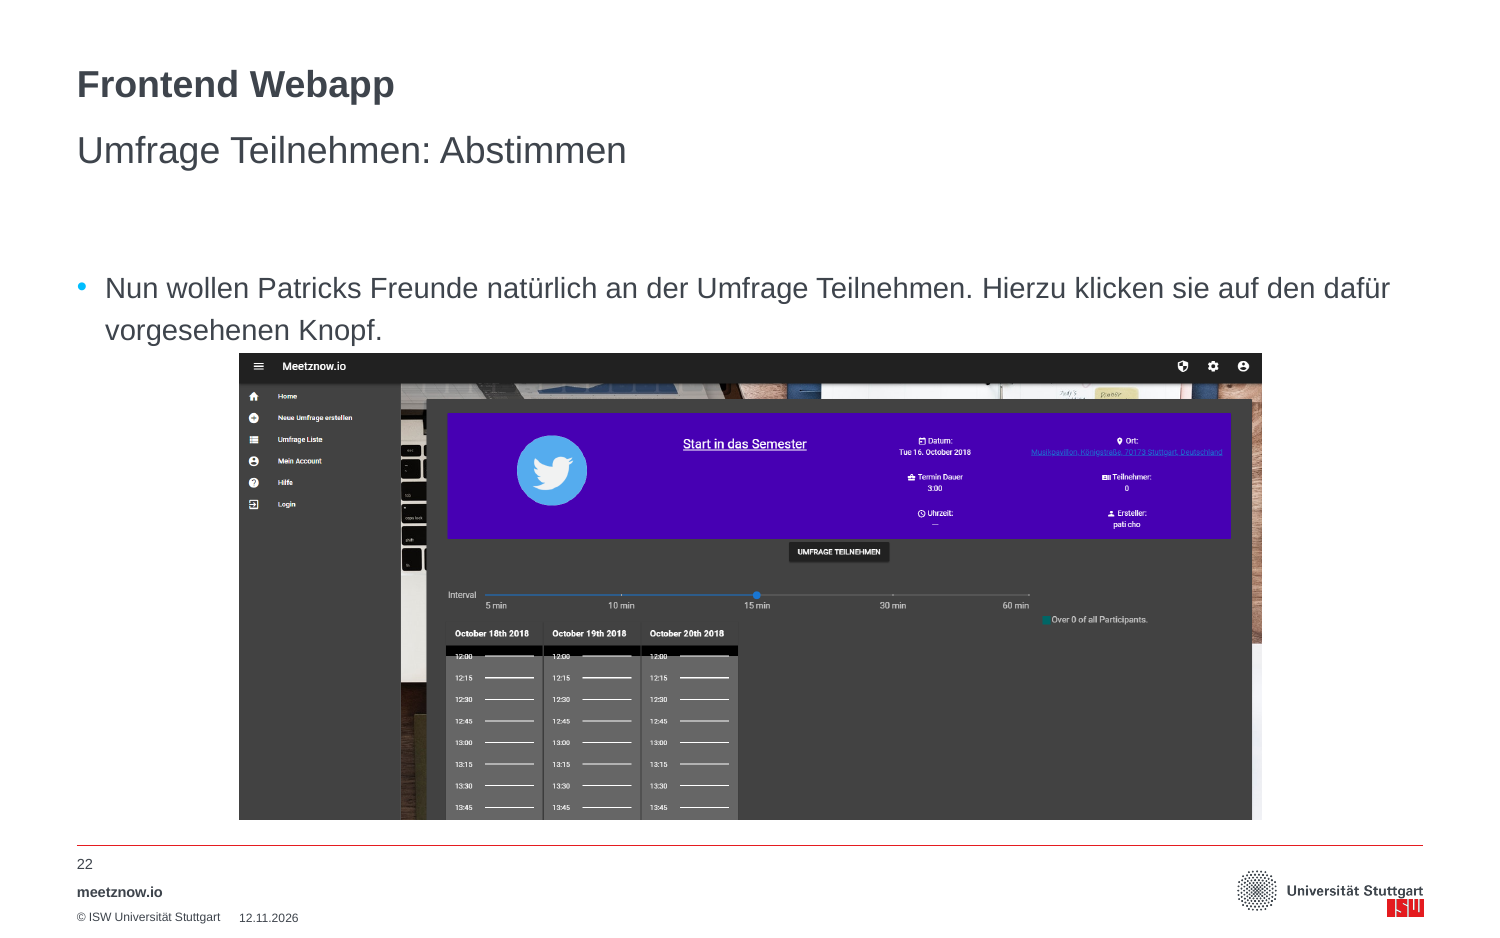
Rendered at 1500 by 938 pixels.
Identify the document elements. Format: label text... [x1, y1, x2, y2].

title Frontend Webapp [76, 64, 1424, 111]
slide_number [239, 909, 327, 925]
list Nun wollen Patricks Freunde natürlich an der Umfrage Teilnehmen. Hierzu klicken sie auf den dafür vorgesehenen Knopf. [76, 262, 1424, 836]
list Umfrage Teilnehmen: Abstimmen [76, 117, 1424, 163]
footer meetznow.io [76, 882, 924, 901]
slide_number 22 [76, 855, 114, 873]
picture [239, 353, 1262, 820]
picture [1237, 870, 1427, 917]
